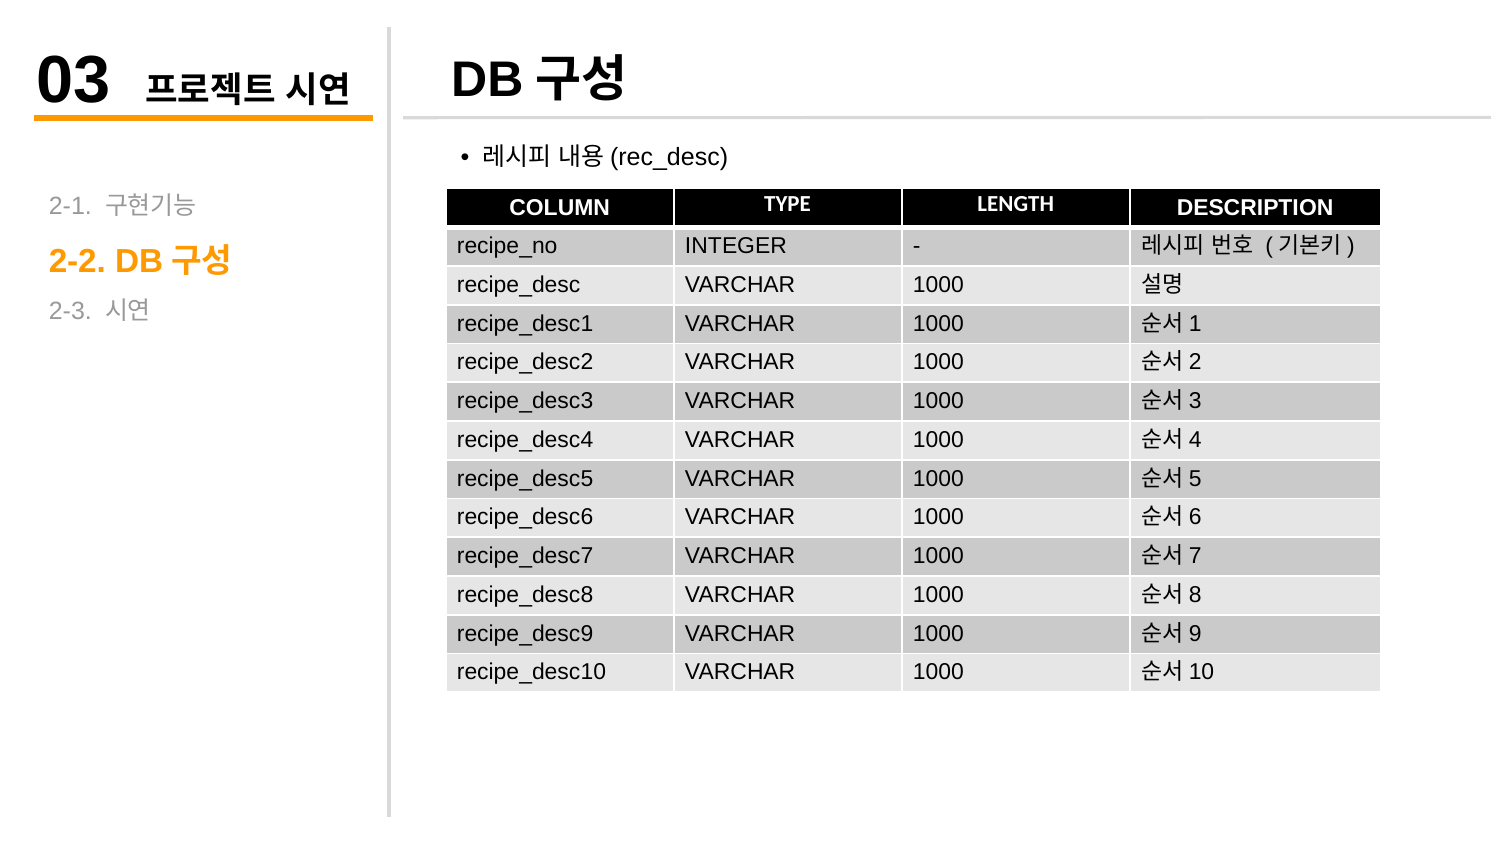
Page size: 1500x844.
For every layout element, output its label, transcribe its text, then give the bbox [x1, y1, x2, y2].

table_cell recipe_desc2 [447, 344, 673, 381]
table_cell 1000 [903, 306, 1129, 343]
table_cell VARCHAR [675, 306, 901, 343]
table_cell recipe_desc9 [447, 616, 673, 653]
table_cell VARCHAR [675, 616, 901, 653]
table_header DESCRIPTION [1131, 189, 1380, 225]
table_cell 1000 [903, 422, 1129, 459]
table_cell VARCHAR [675, 654, 901, 691]
table_header TYPE [675, 189, 901, 225]
table_cell 순서3 [1131, 383, 1380, 420]
table_cell 순서7 [1131, 538, 1380, 575]
table_cell 1000 [903, 538, 1129, 575]
table_cell 1000 [903, 267, 1129, 304]
table_cell 설명 [1131, 267, 1380, 304]
table_cell VARCHAR [675, 383, 901, 420]
table_cell INTEGER [675, 230, 901, 265]
table_cell recipe_desc1 [447, 306, 673, 343]
table_cell 순서4 [1131, 422, 1380, 459]
table_cell 순서6 [1131, 499, 1380, 536]
table_cell - [903, 230, 1129, 265]
table_cell recipe_no [447, 230, 673, 265]
table_cell VARCHAR [675, 538, 901, 575]
table_cell 순서2 [1131, 344, 1380, 381]
table_cell 순서10 [1131, 654, 1380, 691]
table_cell recipe_desc7 [447, 538, 673, 575]
table_cell VARCHAR [675, 499, 901, 536]
table_cell 1000 [903, 344, 1129, 381]
text_box 03 프로젝트 시연 [21, 21, 437, 132]
table_cell VARCHAR [675, 461, 901, 498]
table_cell 1000 [903, 461, 1129, 498]
table_cell 순서1 [1131, 306, 1380, 343]
table_cell 순서8 [1131, 577, 1380, 614]
text_box DB구성 [436, 31, 737, 115]
table_cell recipe_desc10 [447, 654, 673, 691]
table_cell 순서9 [1131, 616, 1380, 653]
table_cell recipe_desc5 [447, 461, 673, 498]
table_cell 1000 [903, 577, 1129, 614]
table_cell VARCHAR [675, 422, 901, 459]
table_cell VARCHAR [675, 267, 901, 304]
table_cell 1000 [903, 499, 1129, 536]
table_cell 순서5 [1131, 461, 1380, 498]
table_cell 1000 [903, 383, 1129, 420]
table_header LENGTH [903, 189, 1129, 225]
table_cell 레시피 번호 (기본키) [1131, 230, 1380, 265]
table_cell VARCHAR [675, 344, 901, 381]
text_box 2-1. 구현기능 2-2. DB구성 2-3. 시연 [33, 159, 295, 340]
table_cell recipe_desc4 [447, 422, 673, 459]
table_cell 1000 [903, 654, 1129, 691]
table_cell VARCHAR [675, 577, 901, 614]
table_cell 1000 [903, 616, 1129, 653]
table_cell recipe_desc [447, 267, 673, 304]
table_cell recipe_desc8 [447, 577, 673, 614]
text_box • 레시피 내용(rec_desc) [445, 127, 799, 186]
table_cell recipe_desc3 [447, 383, 673, 420]
table_cell recipe_desc6 [447, 499, 673, 536]
table_header COLUMN [447, 189, 673, 225]
